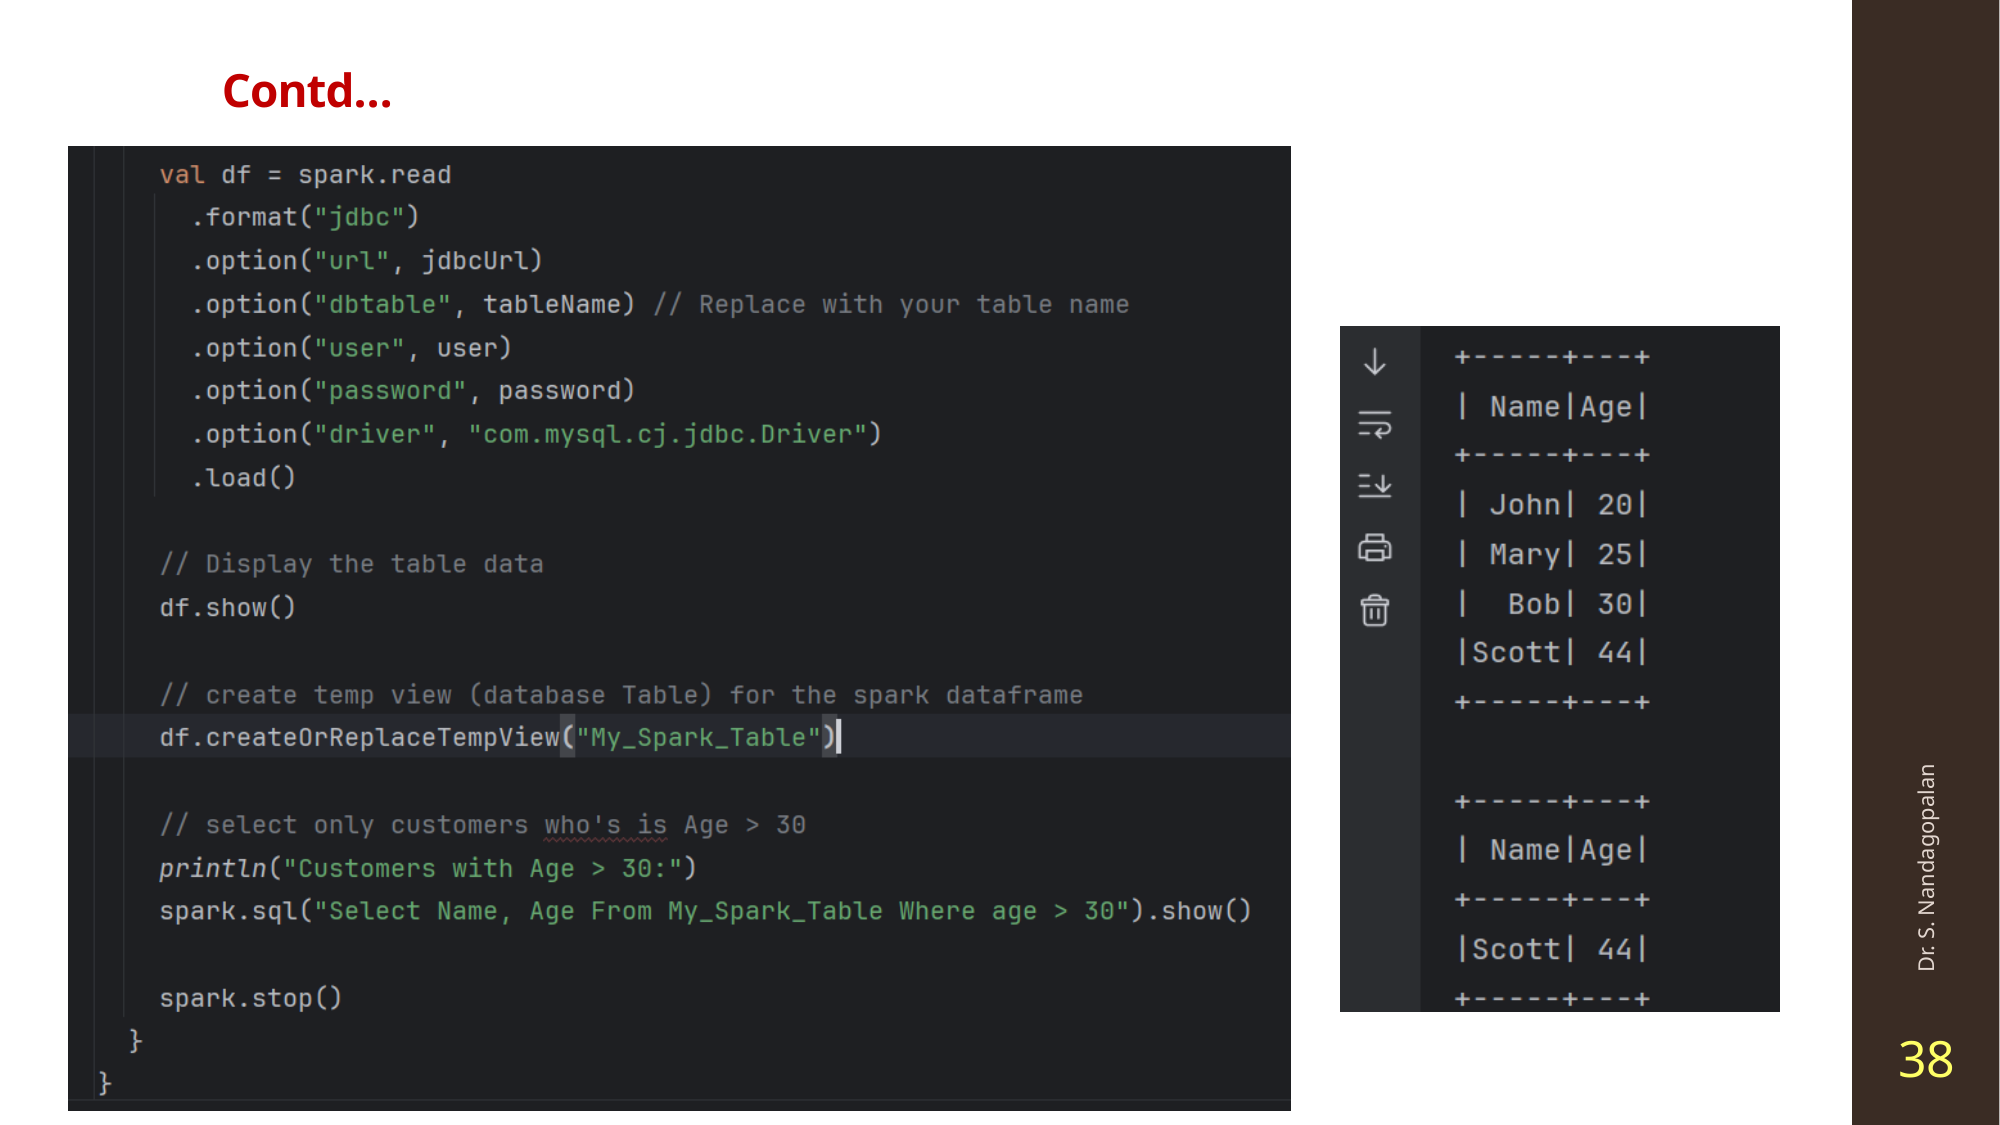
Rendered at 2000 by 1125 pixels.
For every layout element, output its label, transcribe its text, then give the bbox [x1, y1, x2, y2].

slide_number 38 [1852, 1012, 2000, 1110]
picture [68, 145, 1291, 1111]
picture [1340, 325, 1780, 1012]
title Contd… [206, 60, 1797, 126]
footer Dr. S. Nandagopalan [1897, 400, 1957, 988]
